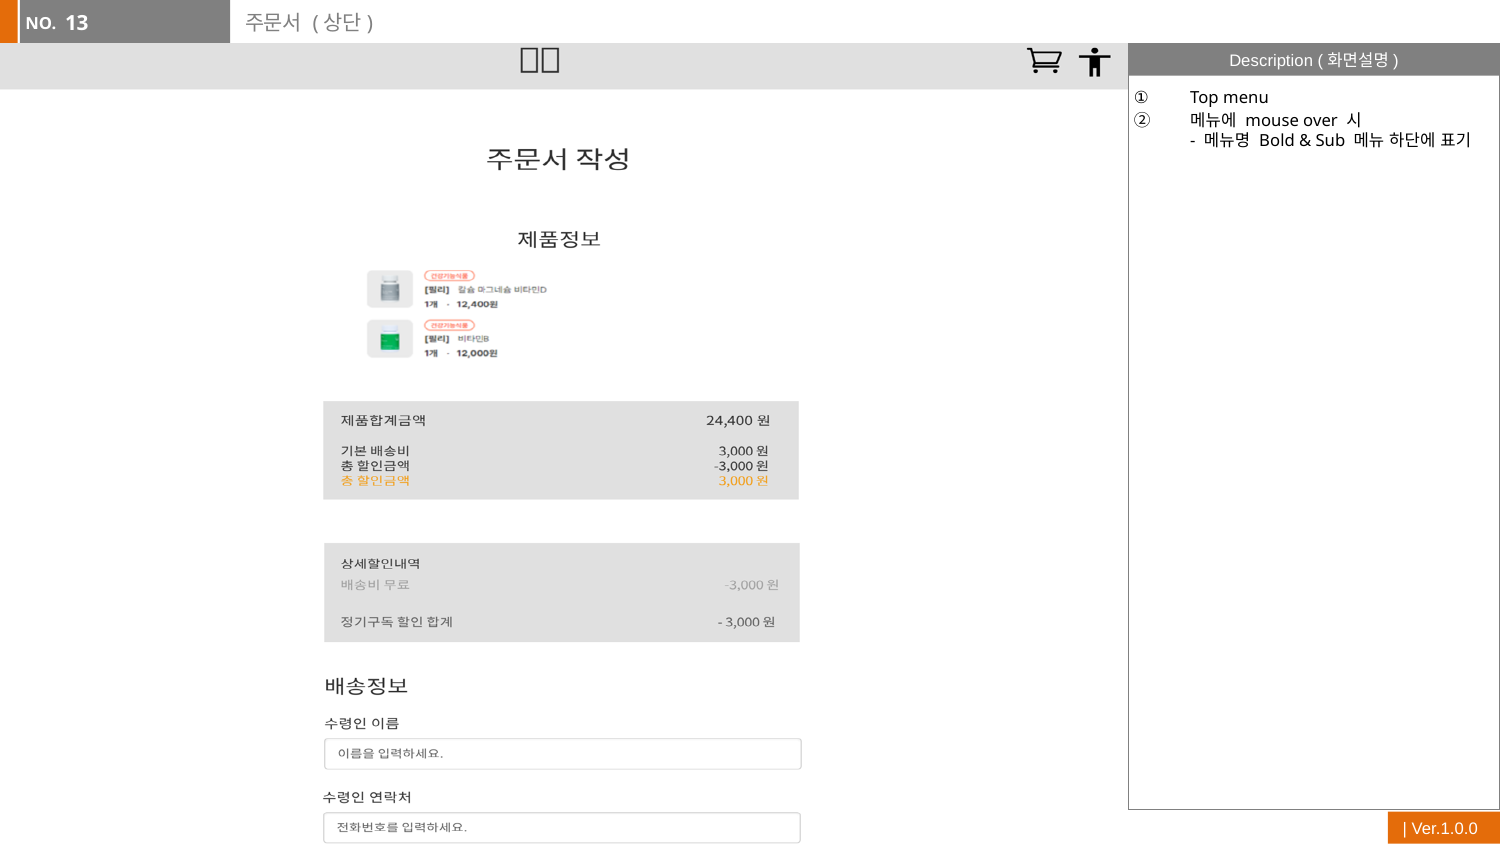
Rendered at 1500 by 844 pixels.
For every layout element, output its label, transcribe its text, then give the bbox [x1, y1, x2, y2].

list Top menu 메뉴에 mouse over 시 - 메뉴명 Bold & Sub 메뉴 하단에 표기 [1132, 79, 1500, 812]
list 13 [64, 2, 231, 42]
title 주문서 (상단) [231, 2, 1117, 42]
picture [0, 43, 1129, 844]
